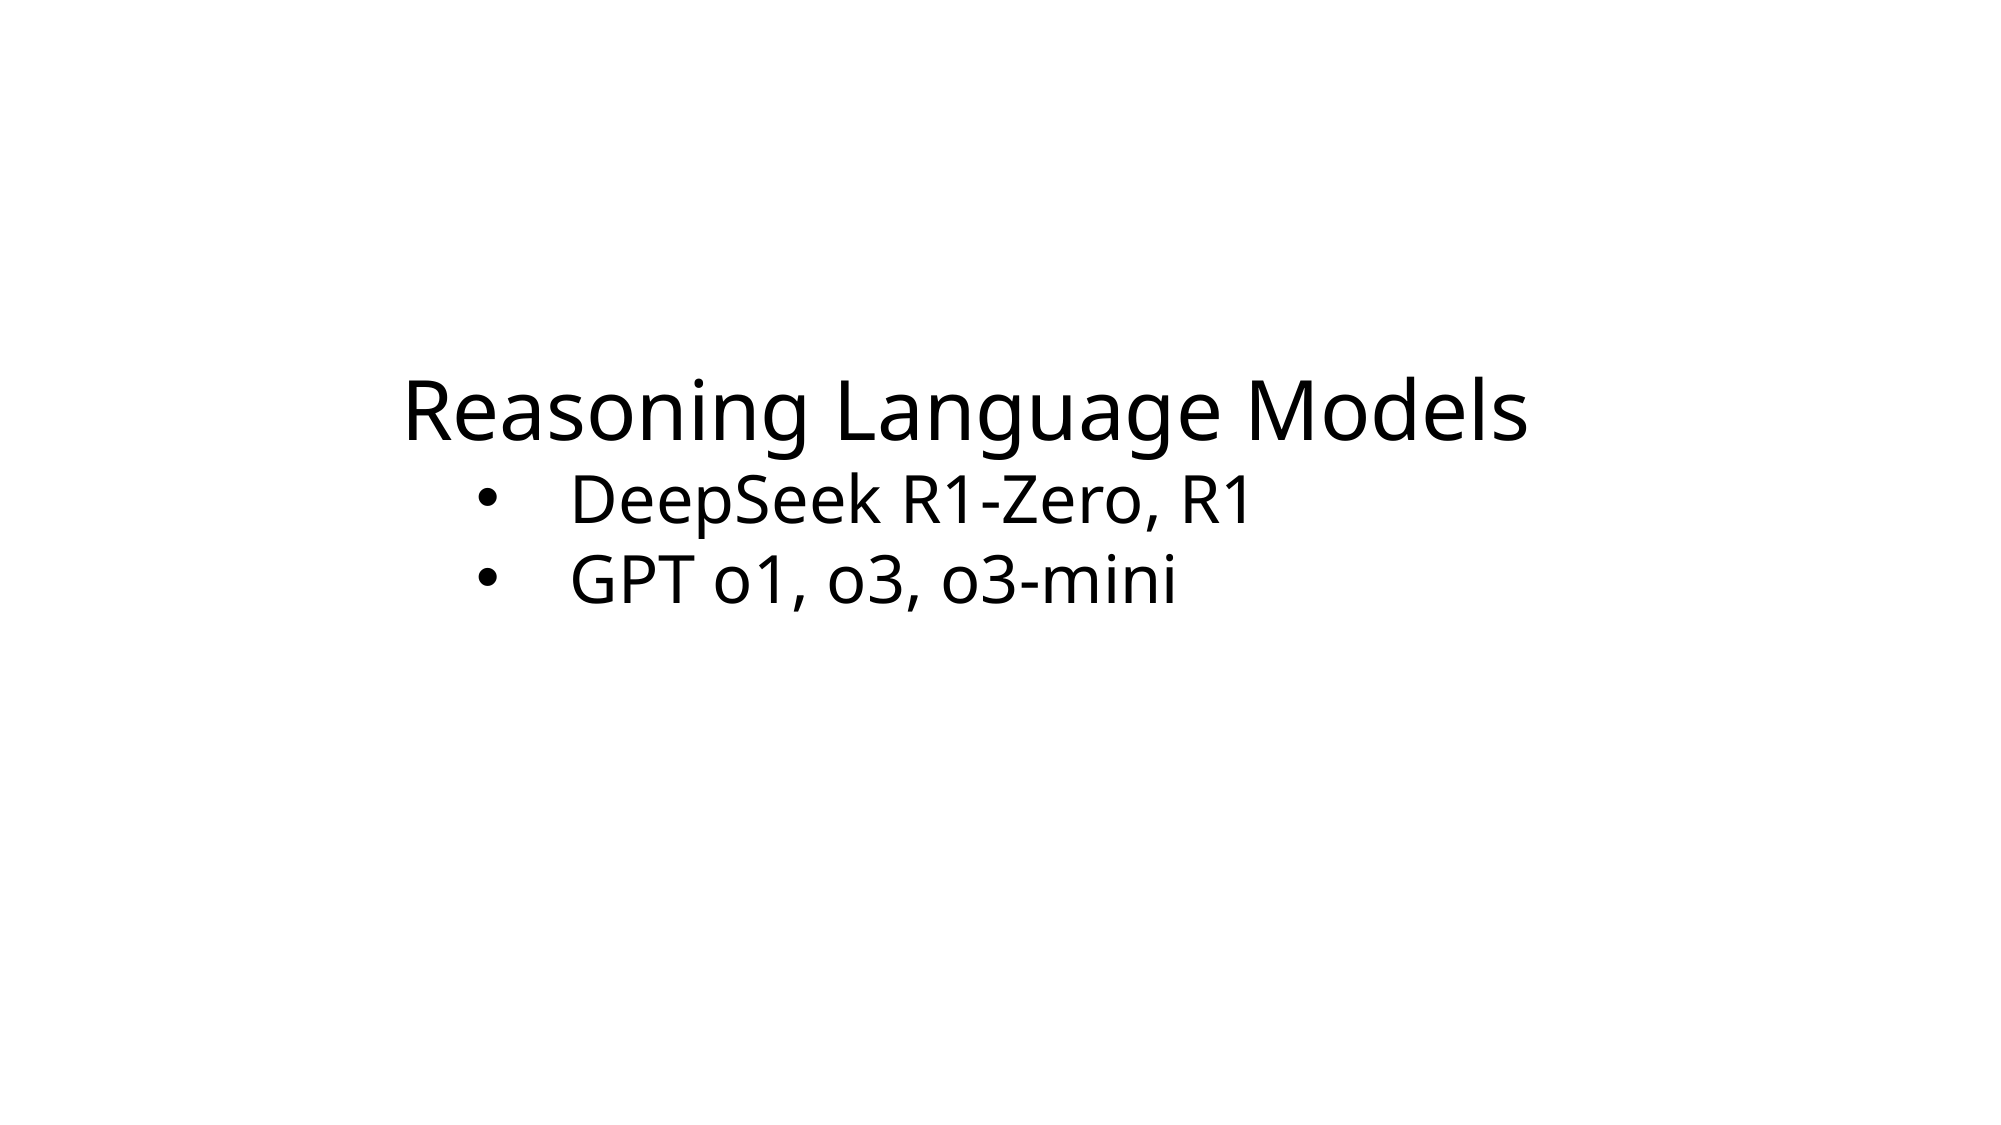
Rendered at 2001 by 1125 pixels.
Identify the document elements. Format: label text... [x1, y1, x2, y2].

text_box Reasoning Language Models DeepSeek R1-Zero, R1 GPT o1, o3, o3-mini [311, 349, 1546, 624]
